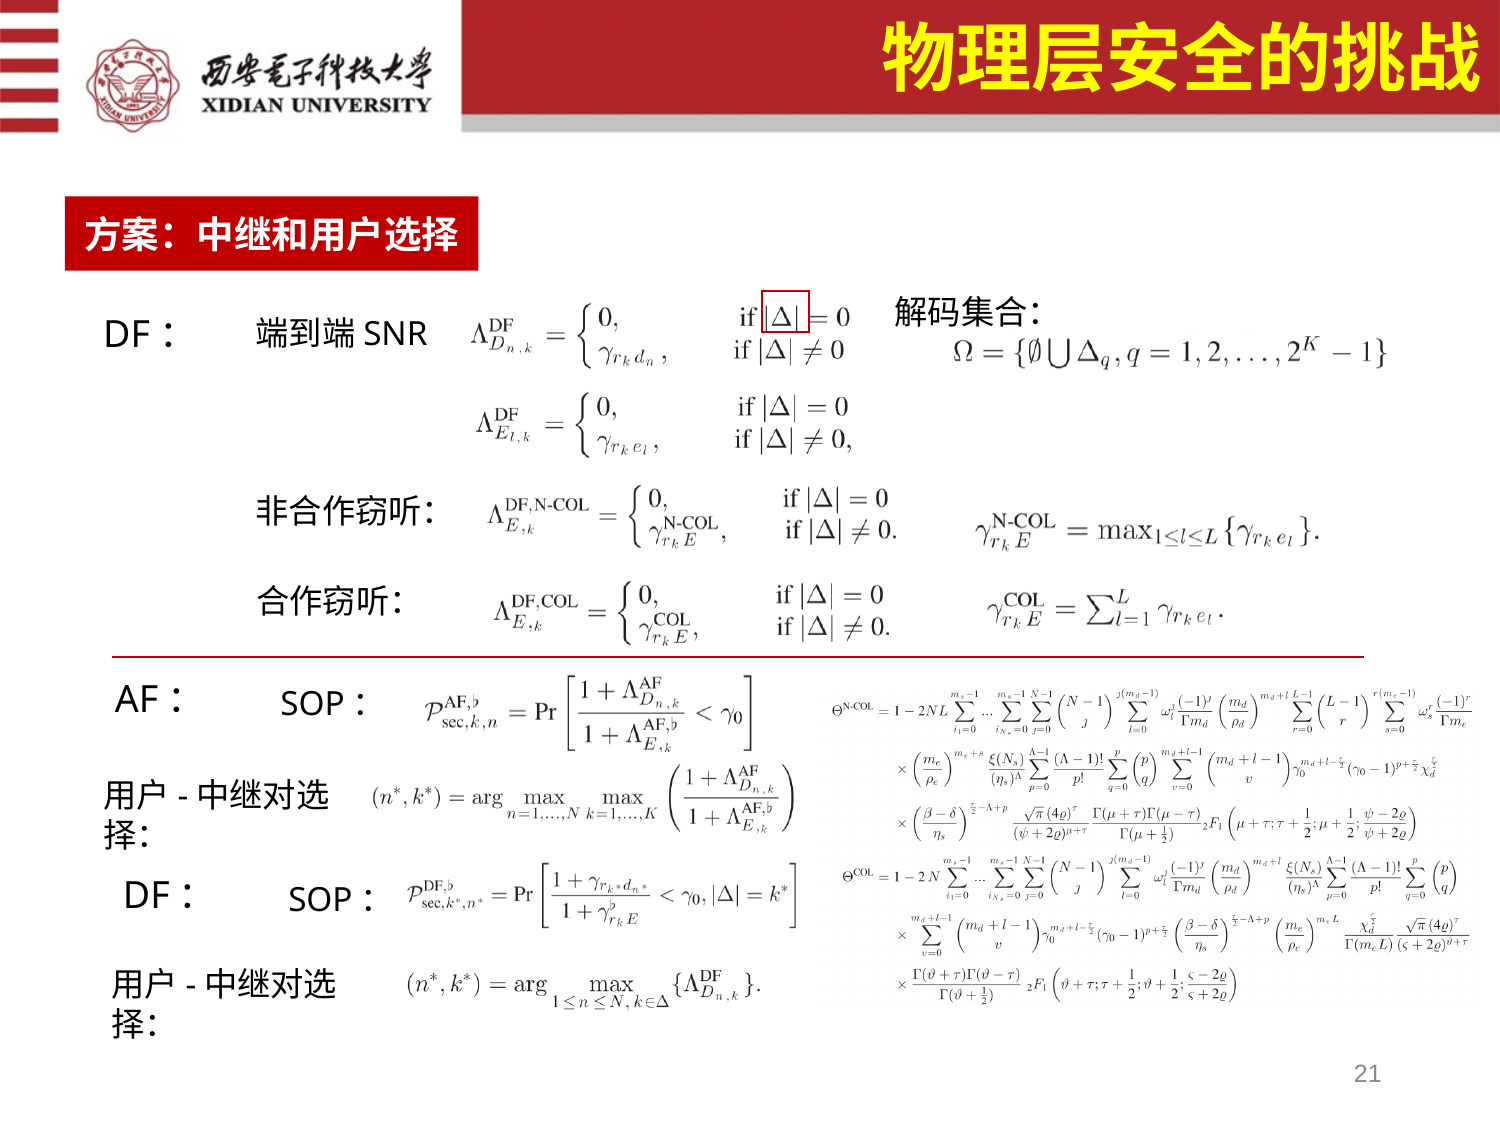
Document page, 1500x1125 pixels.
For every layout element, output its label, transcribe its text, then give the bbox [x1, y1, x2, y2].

text_box 用户-中继对选择： [96, 955, 418, 1051]
text_box 合作窃听： [241, 572, 478, 628]
text_box AF： [100, 667, 258, 728]
text_box 用户-中继对选择： [88, 766, 410, 862]
text_box 非合作窃听： [240, 482, 478, 538]
text_box SOP： [265, 674, 419, 730]
text_box SOP： [273, 870, 392, 926]
text_box 解码集合： [879, 283, 1152, 339]
text_box DF： [108, 863, 266, 924]
text_box 端到端SNR [240, 305, 457, 360]
text_box DF： [88, 302, 246, 363]
text_box 物理层安全的挑战 [856, 19, 1496, 92]
text_box 方案：中继和用户选择 [64, 195, 479, 272]
picture [0, 0, 1500, 1125]
slide_number 21 [1059, 1042, 1397, 1103]
